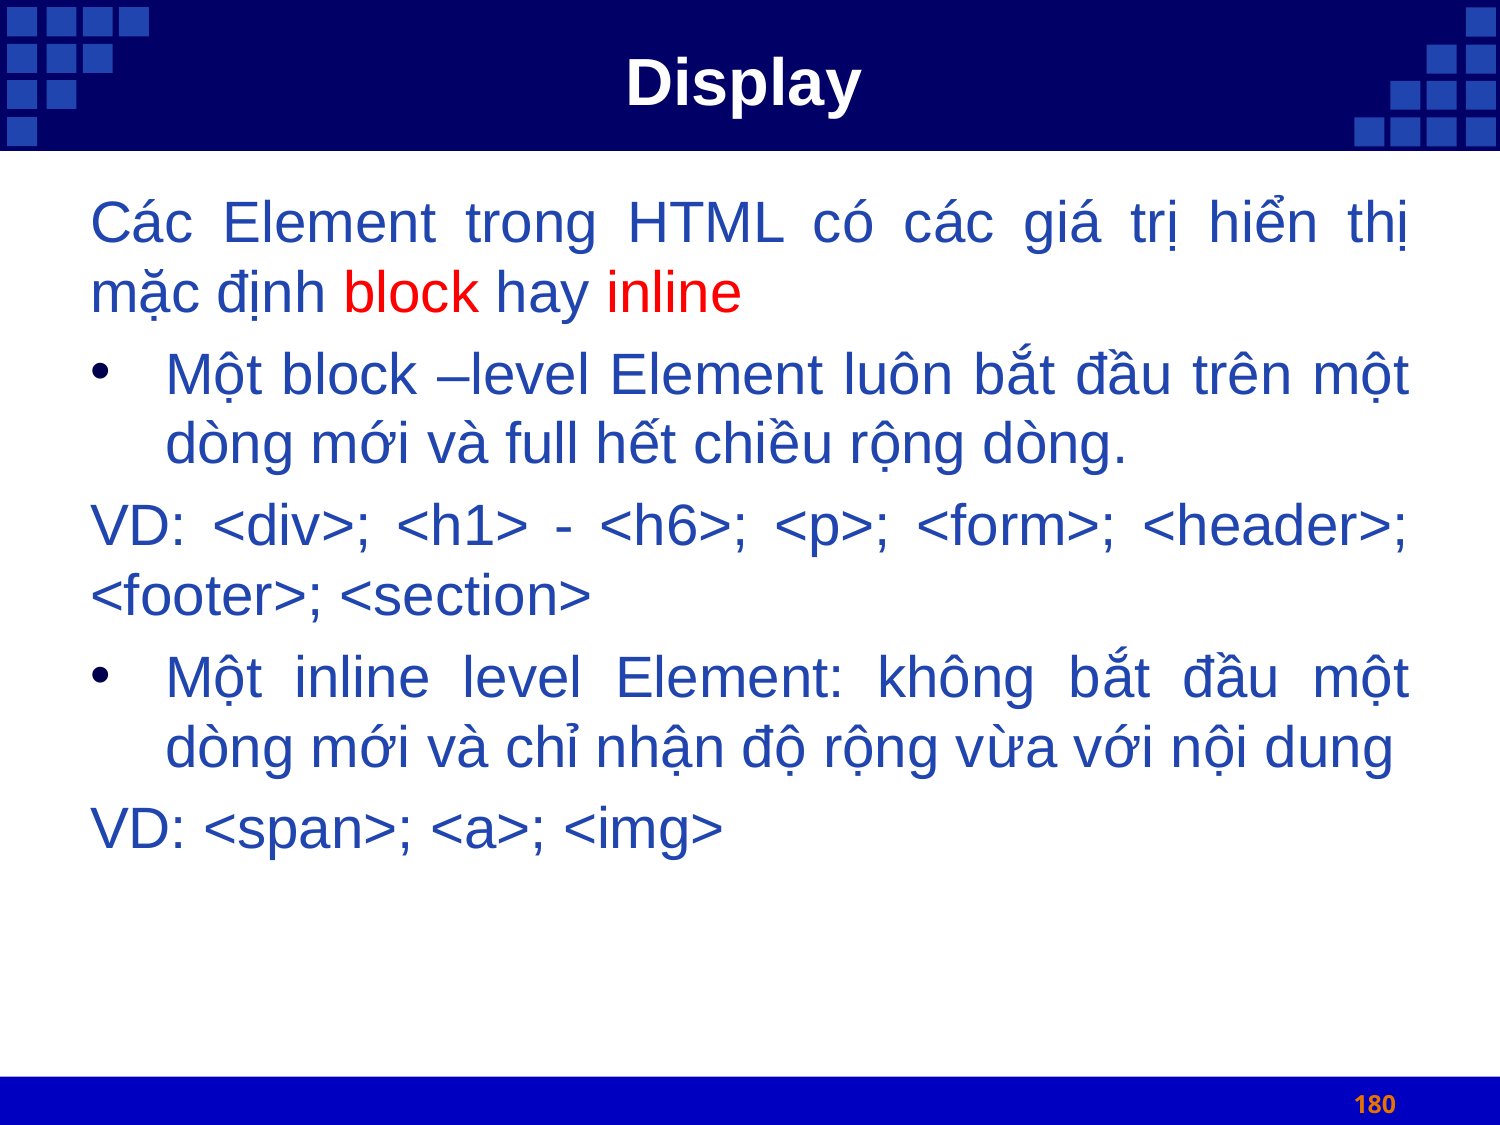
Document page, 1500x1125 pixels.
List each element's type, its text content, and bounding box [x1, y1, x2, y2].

title Display [137, 32, 1350, 125]
list Các Element trong HTML có các giá trị hiển thị mặc định block hay inline Một block –level Element luôn bắt đầu trên một dòng mới và full hết chiều rộng dòng. VD: <div>; <h1> - <h6>; <p>; <form>; <header>; <footer>; <section> Một inline level Element: không bắt đầu một dòng mới và chỉ nhận độ rộng vừa với nội dung VD: <span>; <a>; <img> [75, 176, 1425, 1038]
slide_number 180 [1324, 1080, 1426, 1125]
